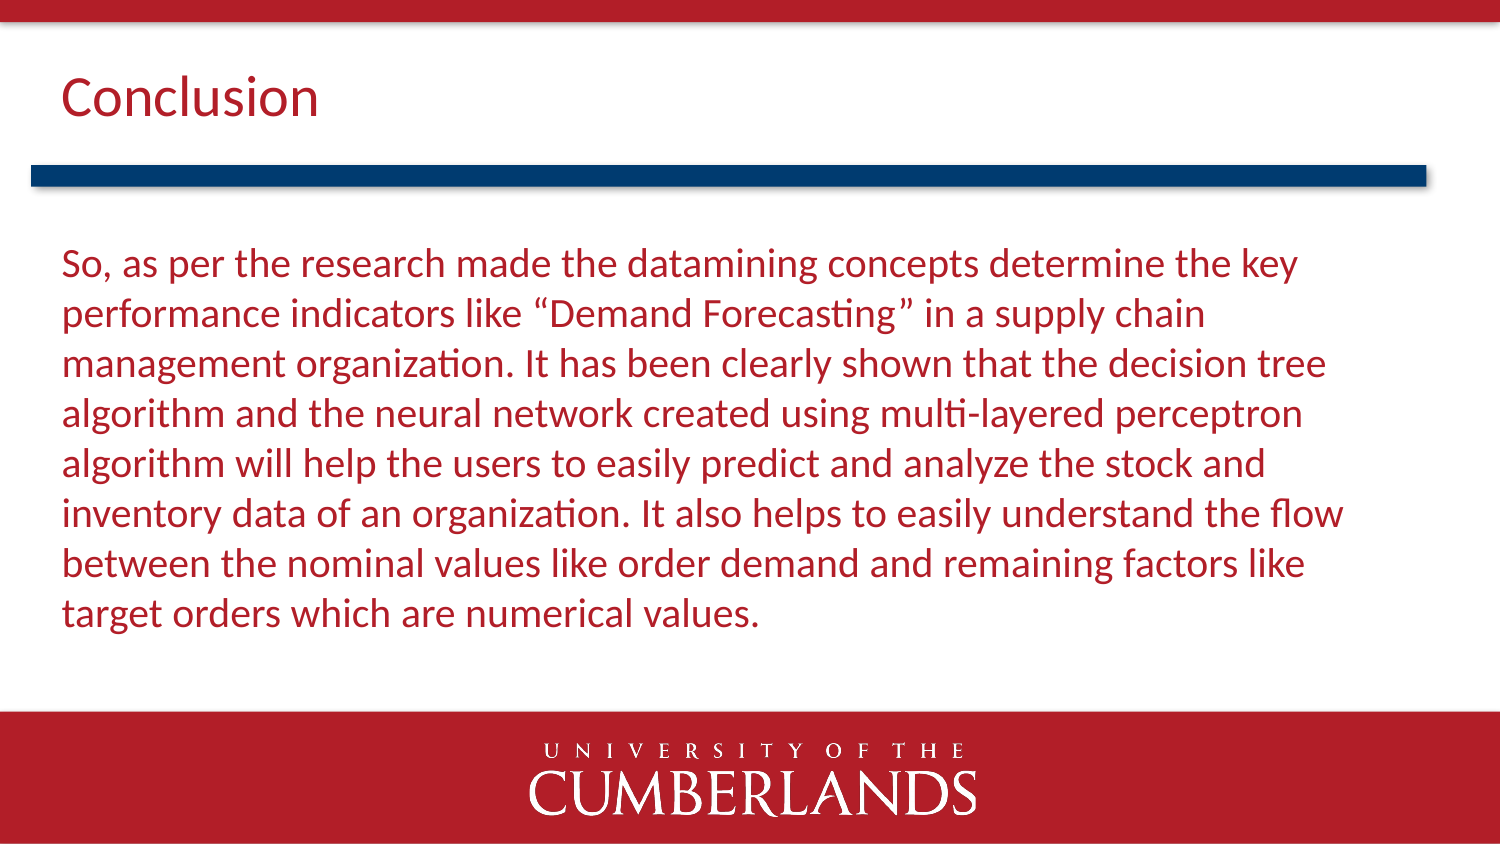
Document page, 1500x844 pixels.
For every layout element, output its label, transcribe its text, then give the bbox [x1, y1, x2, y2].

text_box Conclusion [46, 50, 1473, 136]
picture [529, 742, 976, 817]
text_box So, as per the research made the datamining concepts determine the key performance indicators like “Demand Forecasting” in a supply chain management organization. It has been clearly shown that the decision tree algorithm and the neural network created using multi-layered perceptron algorithm will help the users to easily predict and analyze the stock and inventory data of an organization. It also helps to easily understand the flow between the nominal values like order demand and remaining factors like target orders which are numerical values. [46, 228, 1427, 644]
text_box [0, 0, 1500, 23]
text_box [30, 164, 1427, 187]
text_box [0, 711, 1500, 844]
